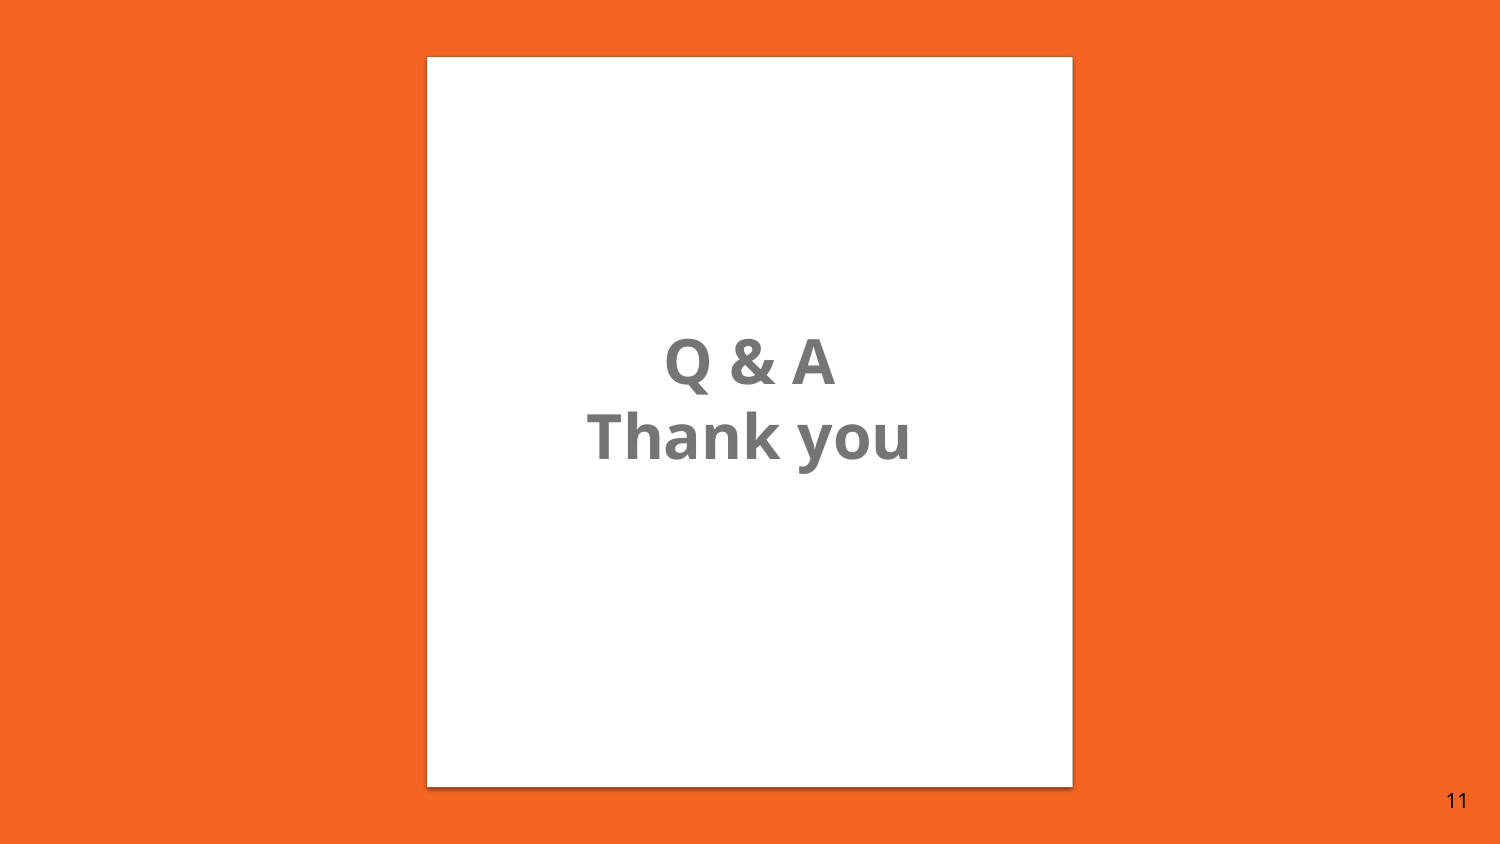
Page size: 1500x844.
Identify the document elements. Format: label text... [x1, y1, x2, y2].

slide_number ‹#› [1394, 769, 1484, 834]
picture [400, 26, 1100, 818]
